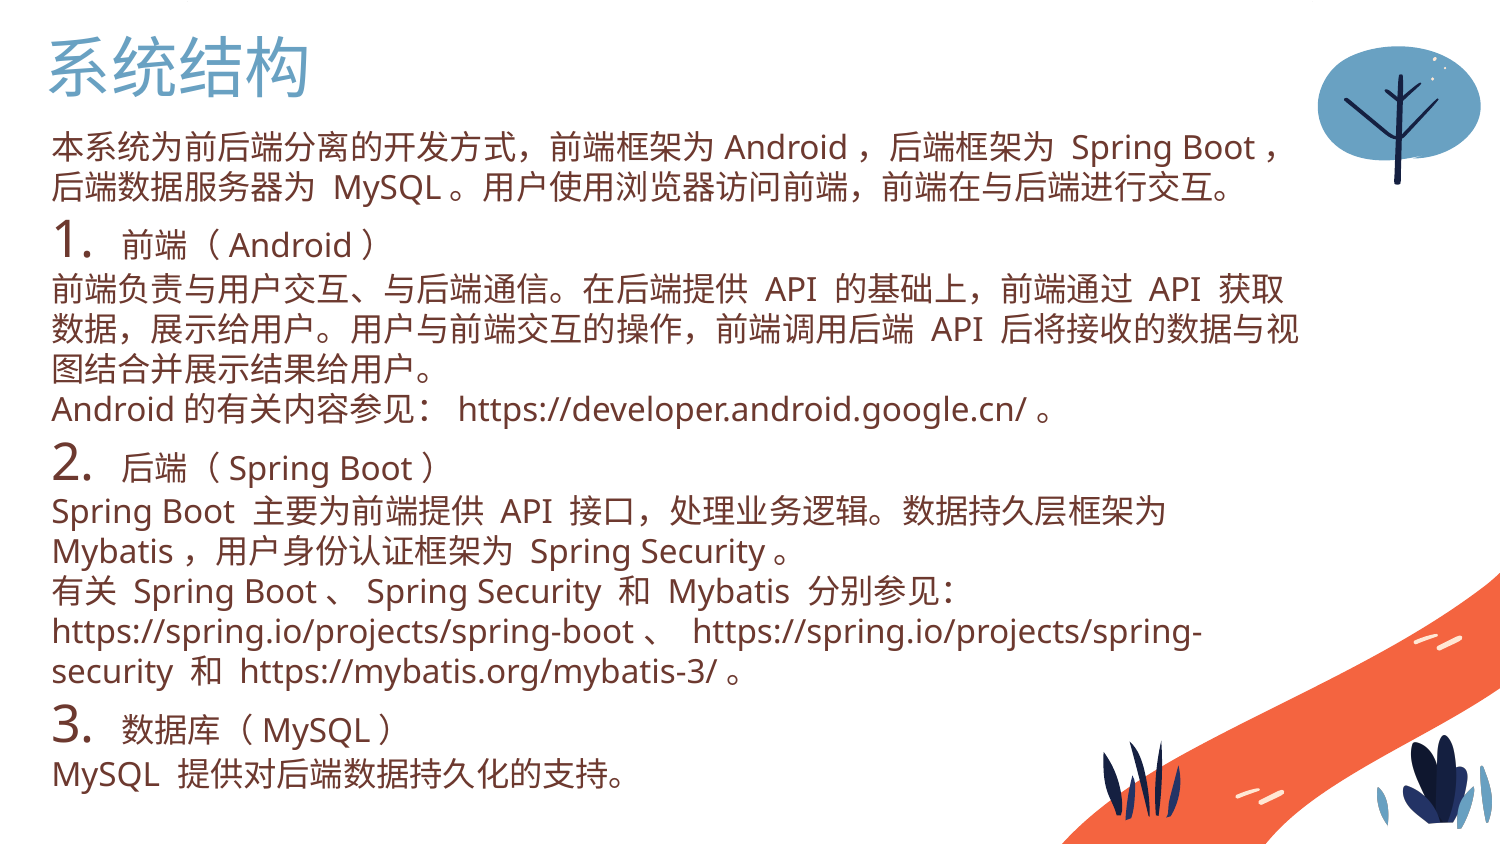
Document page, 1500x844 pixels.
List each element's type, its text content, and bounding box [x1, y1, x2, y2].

text_box 系统结构 [30, 18, 689, 113]
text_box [1008, 486, 1500, 844]
text_box 本系统为前后端分离的开发方式，前端框架为Android，后端框架为 Spring Boot，后端数据服务器为 MySQL。用户使用浏览器访问前端，前端在与后端进行交互。 1. 前端（Android） 前端负责与用户交互、与后端通信。在后端提供 API 的基础上，前端通过 API 获取数据，展示给用户。用户与前端交互的操作，前端调用后端 API 后将接收的数据与视图结合并展示结果给用户。 Android的有关内容参见：https://developer.android.google.cn/。 2. 后端（Spring Boot） Spring Boot 主要为前端提供 API 接口，处理业务逻辑。数据持久层框架为Mybatis，用户身份认证框架为 Spring Security。 有关 Spring Boot、Spring Security 和 Mybatis 分别参见： https://spring.io/projects/spring-boot、 https://spring.io/projects/spring-security 和 https://mybatis.org/mybatis-3/。 3. 数据库（MySQL） MySQL 提供对后端数据持久化的支持。 [36, 118, 1324, 800]
picture [1376, 735, 1492, 830]
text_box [1311, 46, 1487, 185]
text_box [1102, 740, 1184, 821]
